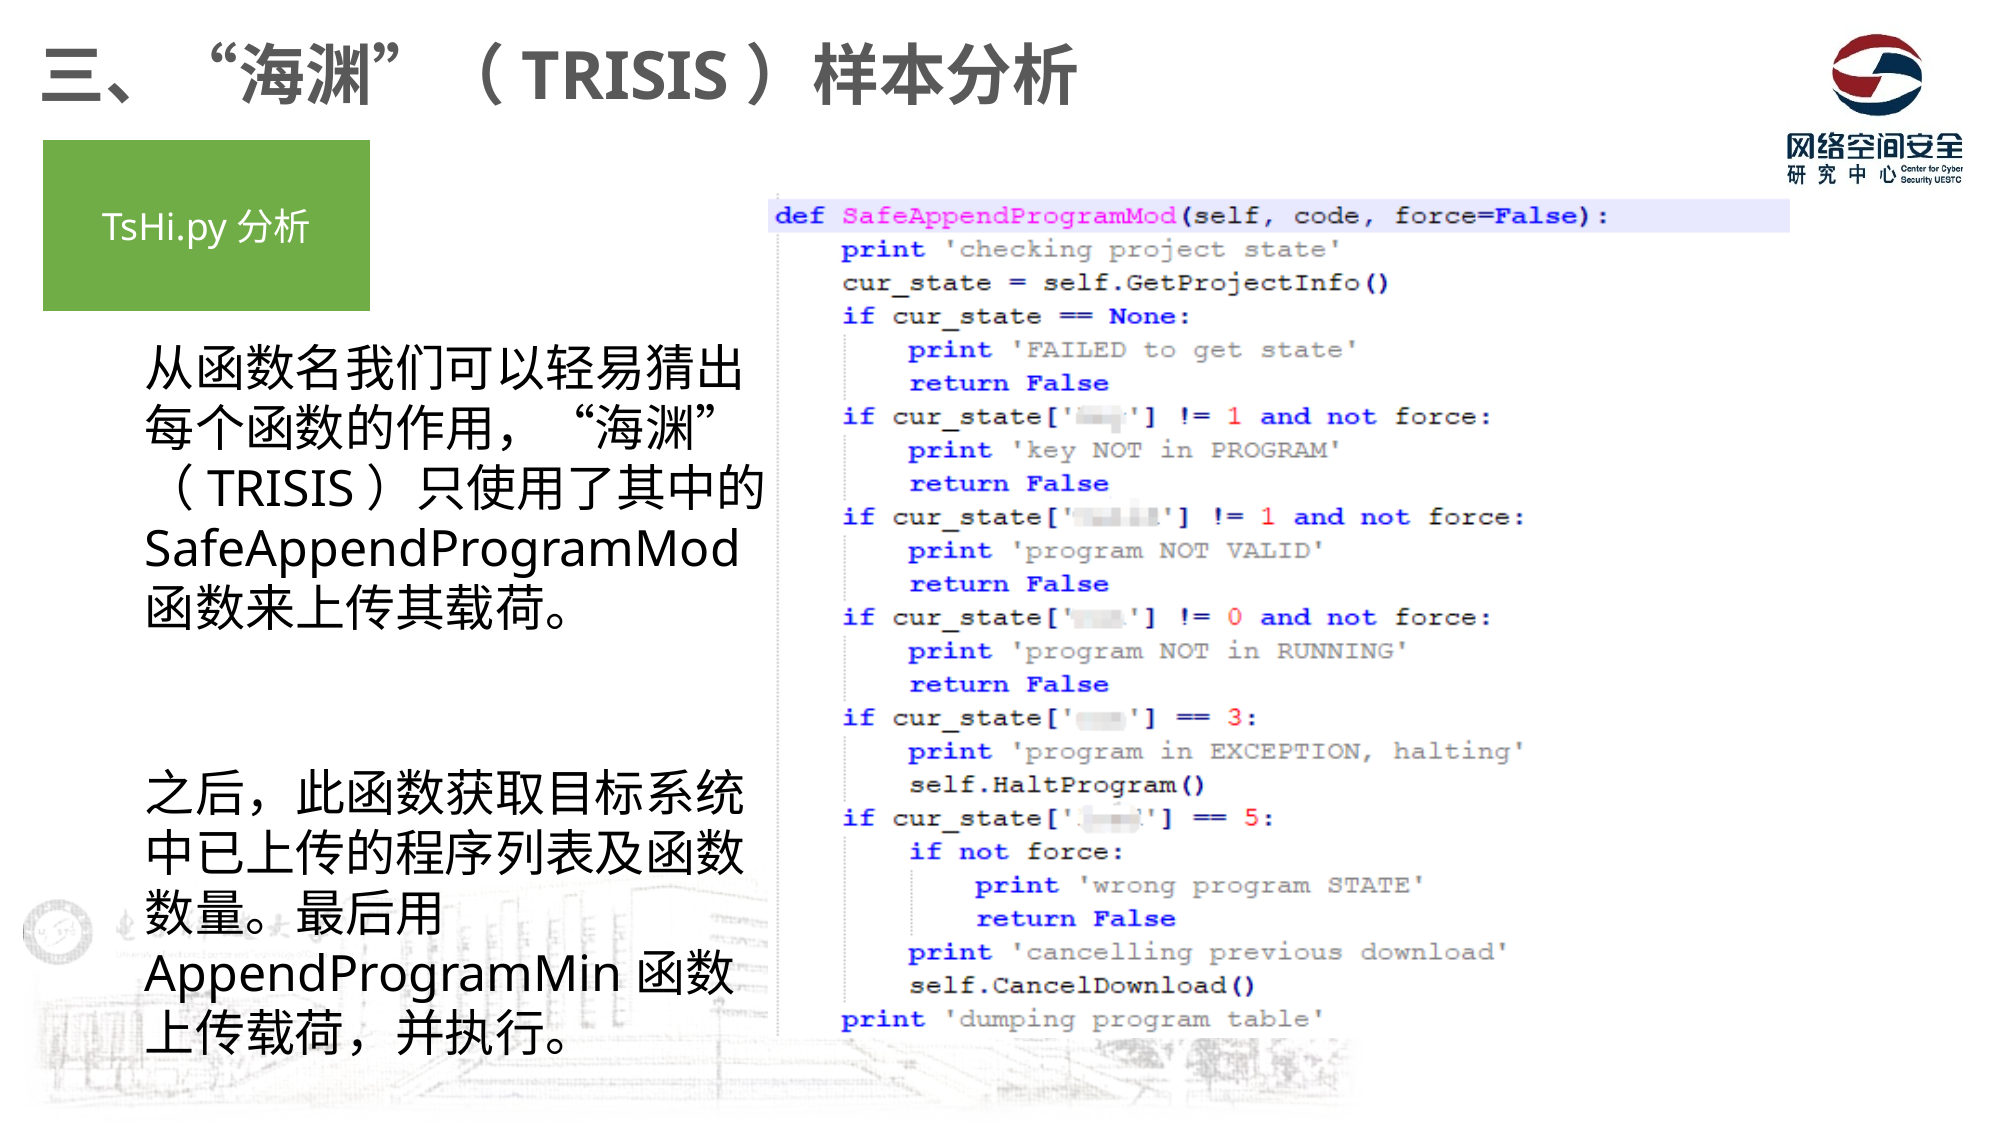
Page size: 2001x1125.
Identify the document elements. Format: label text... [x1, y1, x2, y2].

picture [1787, 26, 1963, 191]
text_box TsHi.py分析 [40, 137, 374, 314]
text_box 之后，此函数获取目标系统中已上传的程序列表及函数数量。最后用AppendProgramMin函数上传载荷，并执行。 [130, 754, 769, 1070]
text_box 三、“海渊”（TRISIS）样本分析 [23, 25, 1678, 121]
picture [768, 192, 1790, 1038]
text_box 从函数名我们可以轻易猜出每个函数的作用，“海渊”（TRISIS）只使用了其中的SafeAppendProgramMod函数来上传其载荷。 [130, 329, 768, 645]
